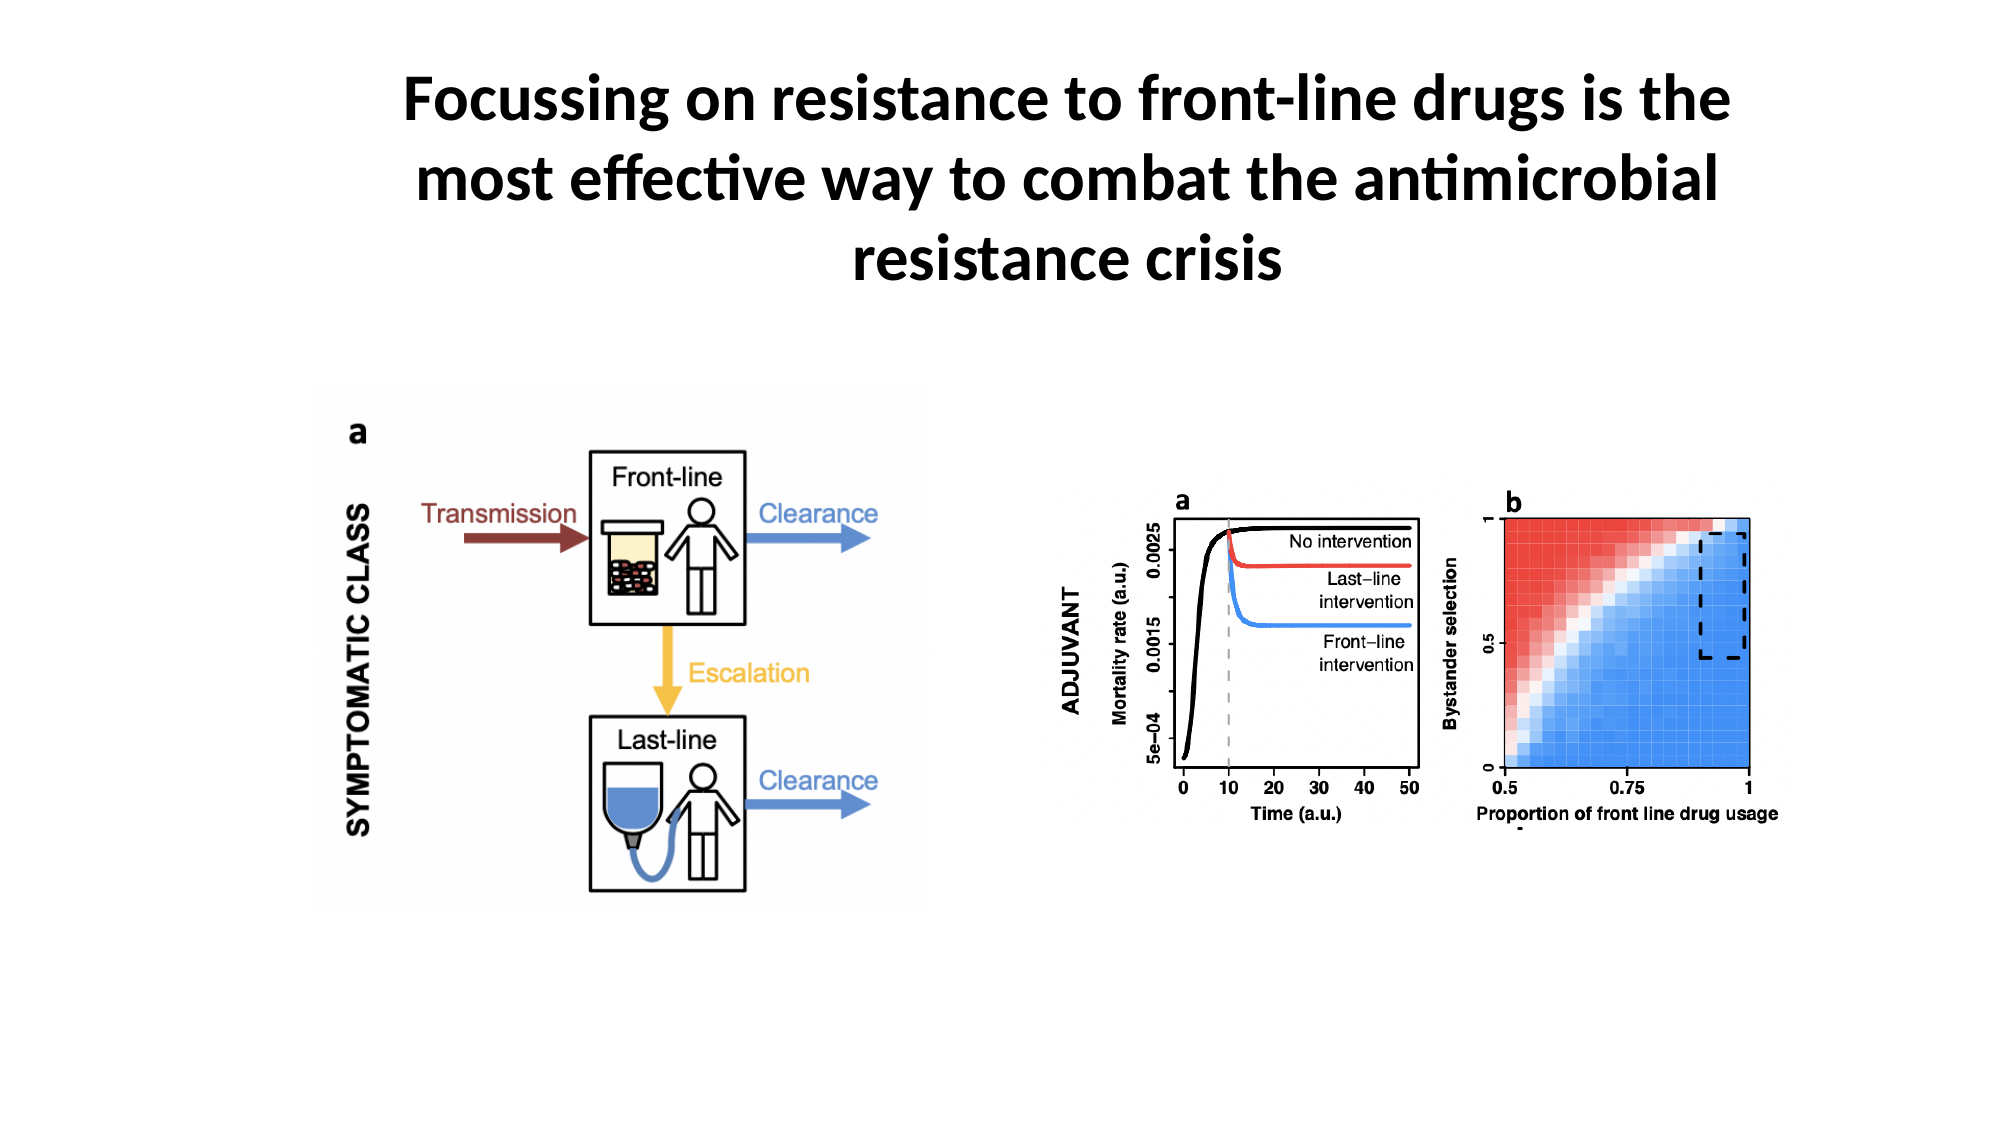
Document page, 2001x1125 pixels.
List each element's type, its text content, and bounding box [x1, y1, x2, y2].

text_box Focussing on resistance to front-line drugs is the most effective way to combat the antimicrobial resistance crisis [339, 46, 1798, 382]
picture [314, 384, 932, 911]
picture [1037, 465, 1798, 830]
